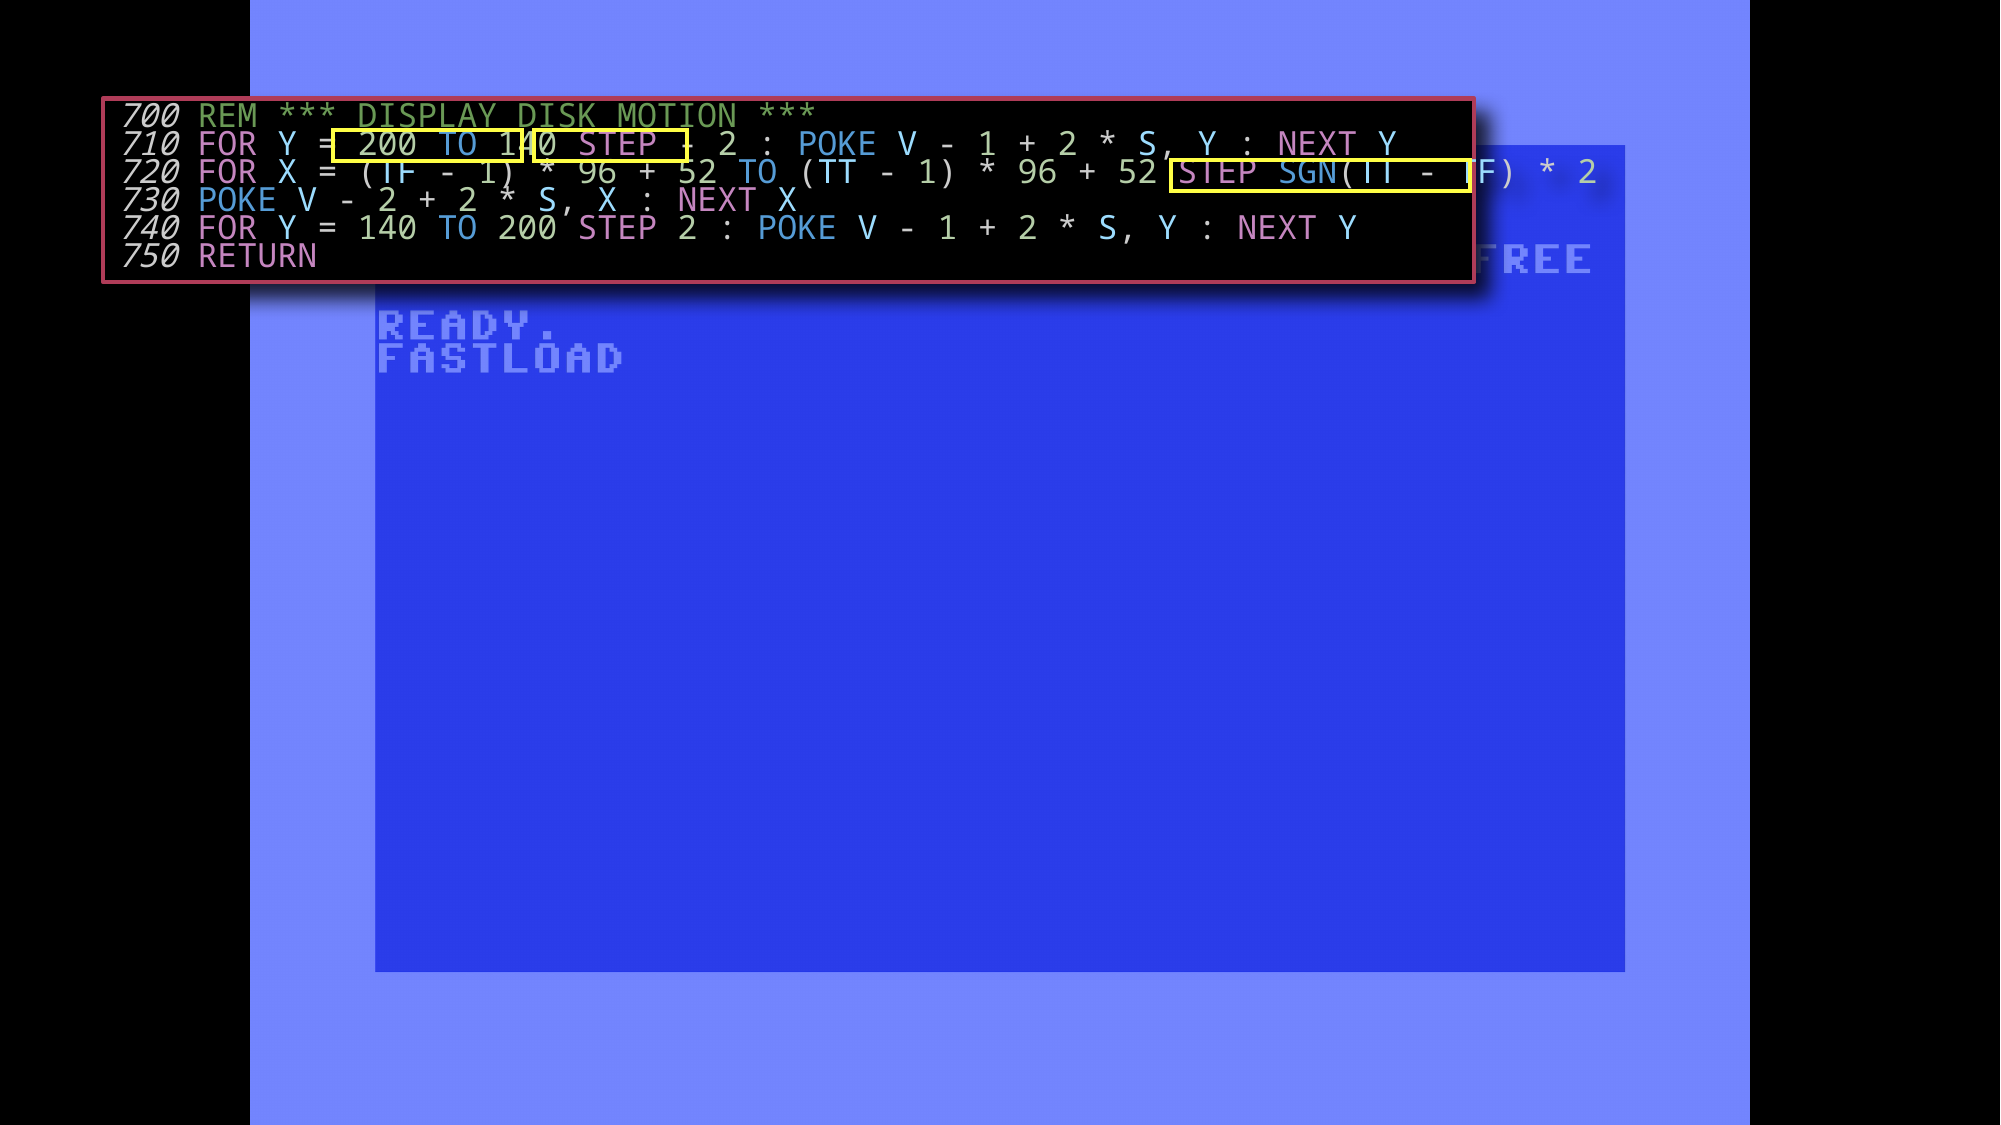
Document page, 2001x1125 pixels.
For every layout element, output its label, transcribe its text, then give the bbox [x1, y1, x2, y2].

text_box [249, 0, 1751, 1125]
text_box 700 REM *** DISPLAY DISK MOTION *** 710 FOR Y = 200 TO 140 STEP - 2 : POKE V - 1 + 2 * S, Y : NEXT Y 720 FOR X = (TF - 1) * 96 + 52 TO (TT - 1) * 96 + 52 STEP SGN(TT - TF) * 2 730 POKE V - 2 + 2 * S, X : NEXT X 740 FOR Y = 140 TO 200 STEP 2 : POKE V - 1 + 2 * S, Y : NEXT Y 750 RETURN [102, 98, 249, 282]
